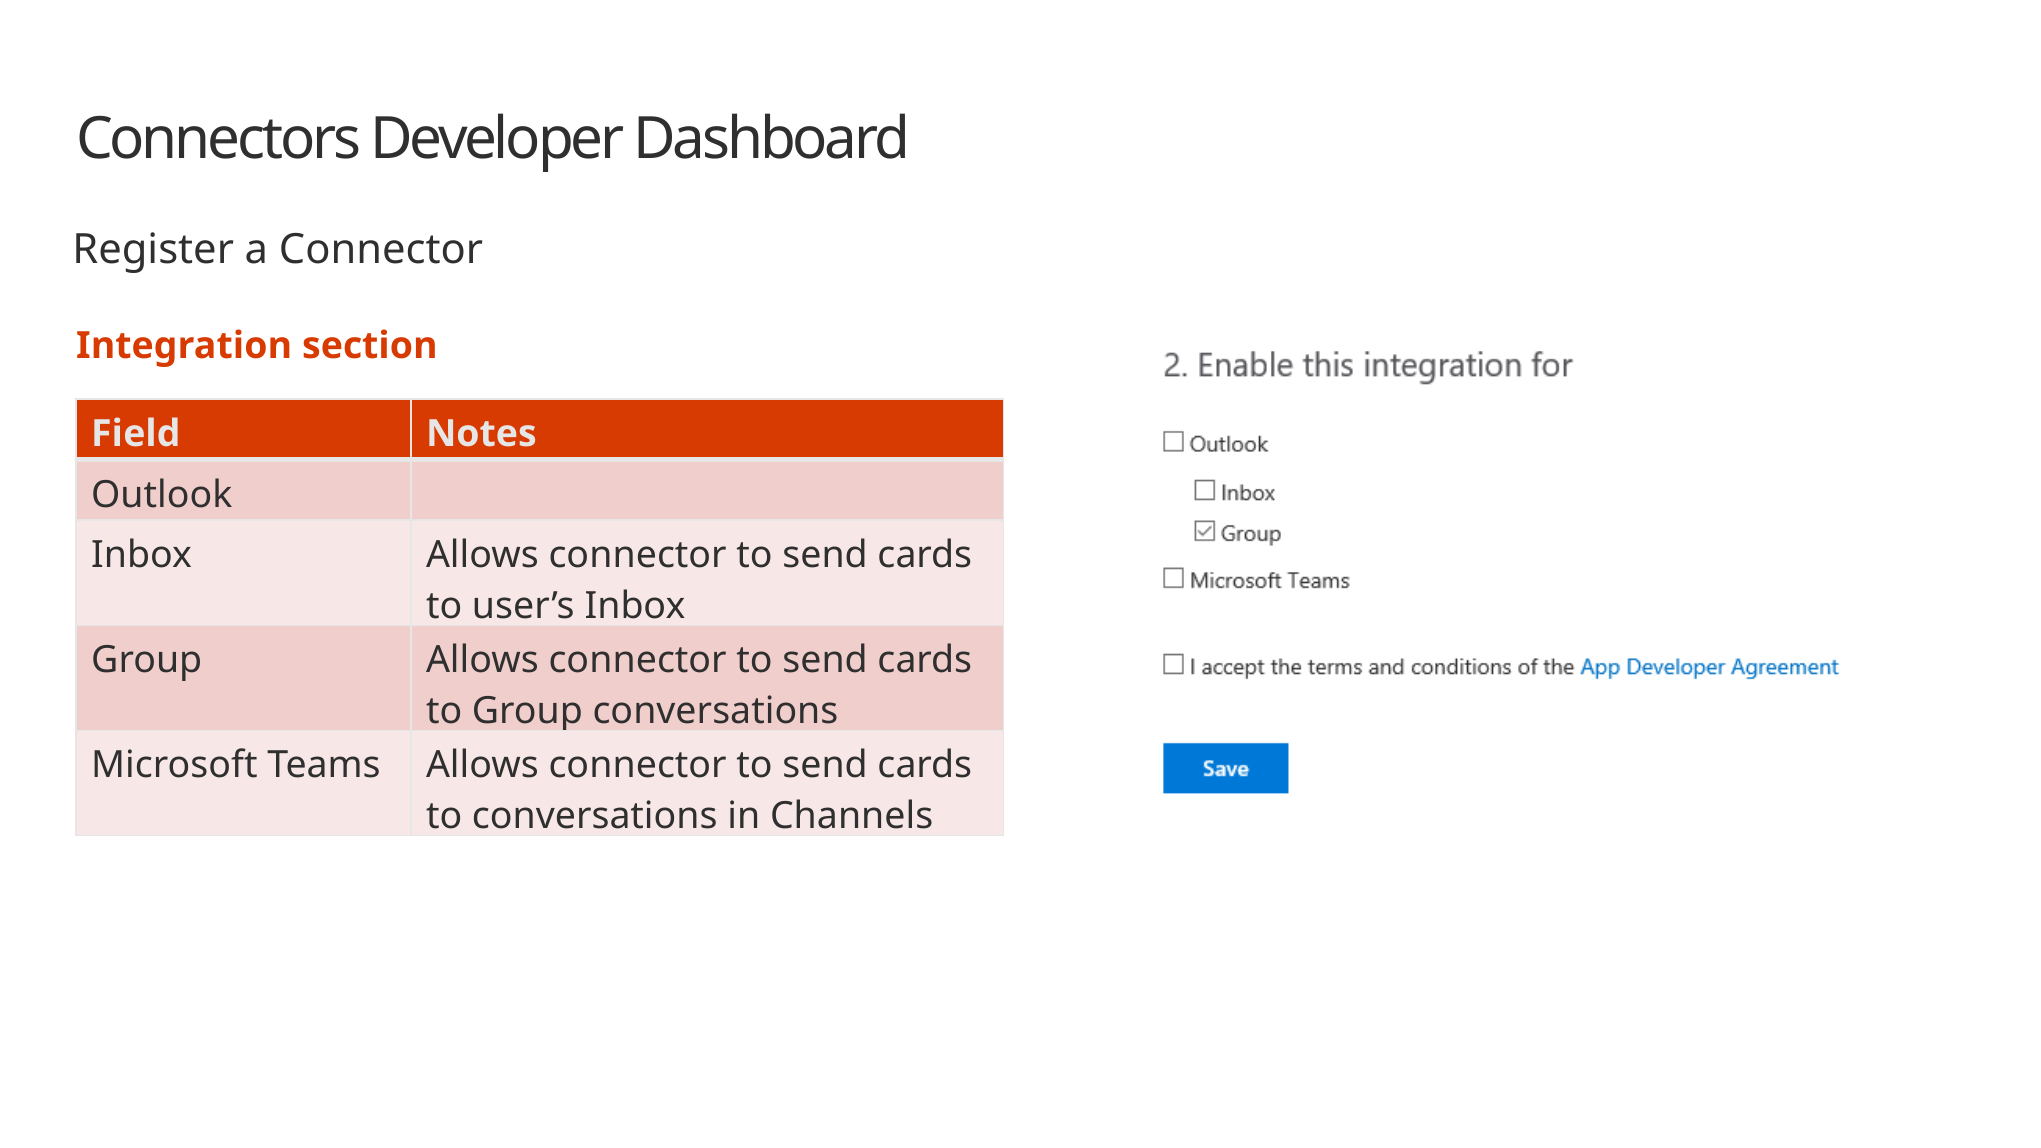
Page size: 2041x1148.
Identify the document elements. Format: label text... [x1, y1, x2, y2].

table_cell Group [77, 626, 410, 730]
table_cell Allows connector to send cards to user’s Inbox [412, 521, 1003, 625]
table_cell Outlook [77, 462, 410, 519]
table_header Notes [412, 400, 1003, 457]
table_cell Allows connector to send cards to Group conversations [412, 626, 1003, 730]
table_header Field [77, 400, 410, 457]
title Connectors Developer Dashboard [76, 103, 1969, 172]
text_box Register a Connector [48, 212, 1523, 288]
list Integration section [76, 328, 1004, 367]
table_cell [412, 462, 1003, 519]
table_cell Microsoft Teams [77, 731, 410, 835]
table_cell Allows connector to send cards to conversations in Channels [412, 731, 1003, 835]
picture [1147, 328, 1969, 803]
table_cell Inbox [77, 521, 410, 625]
